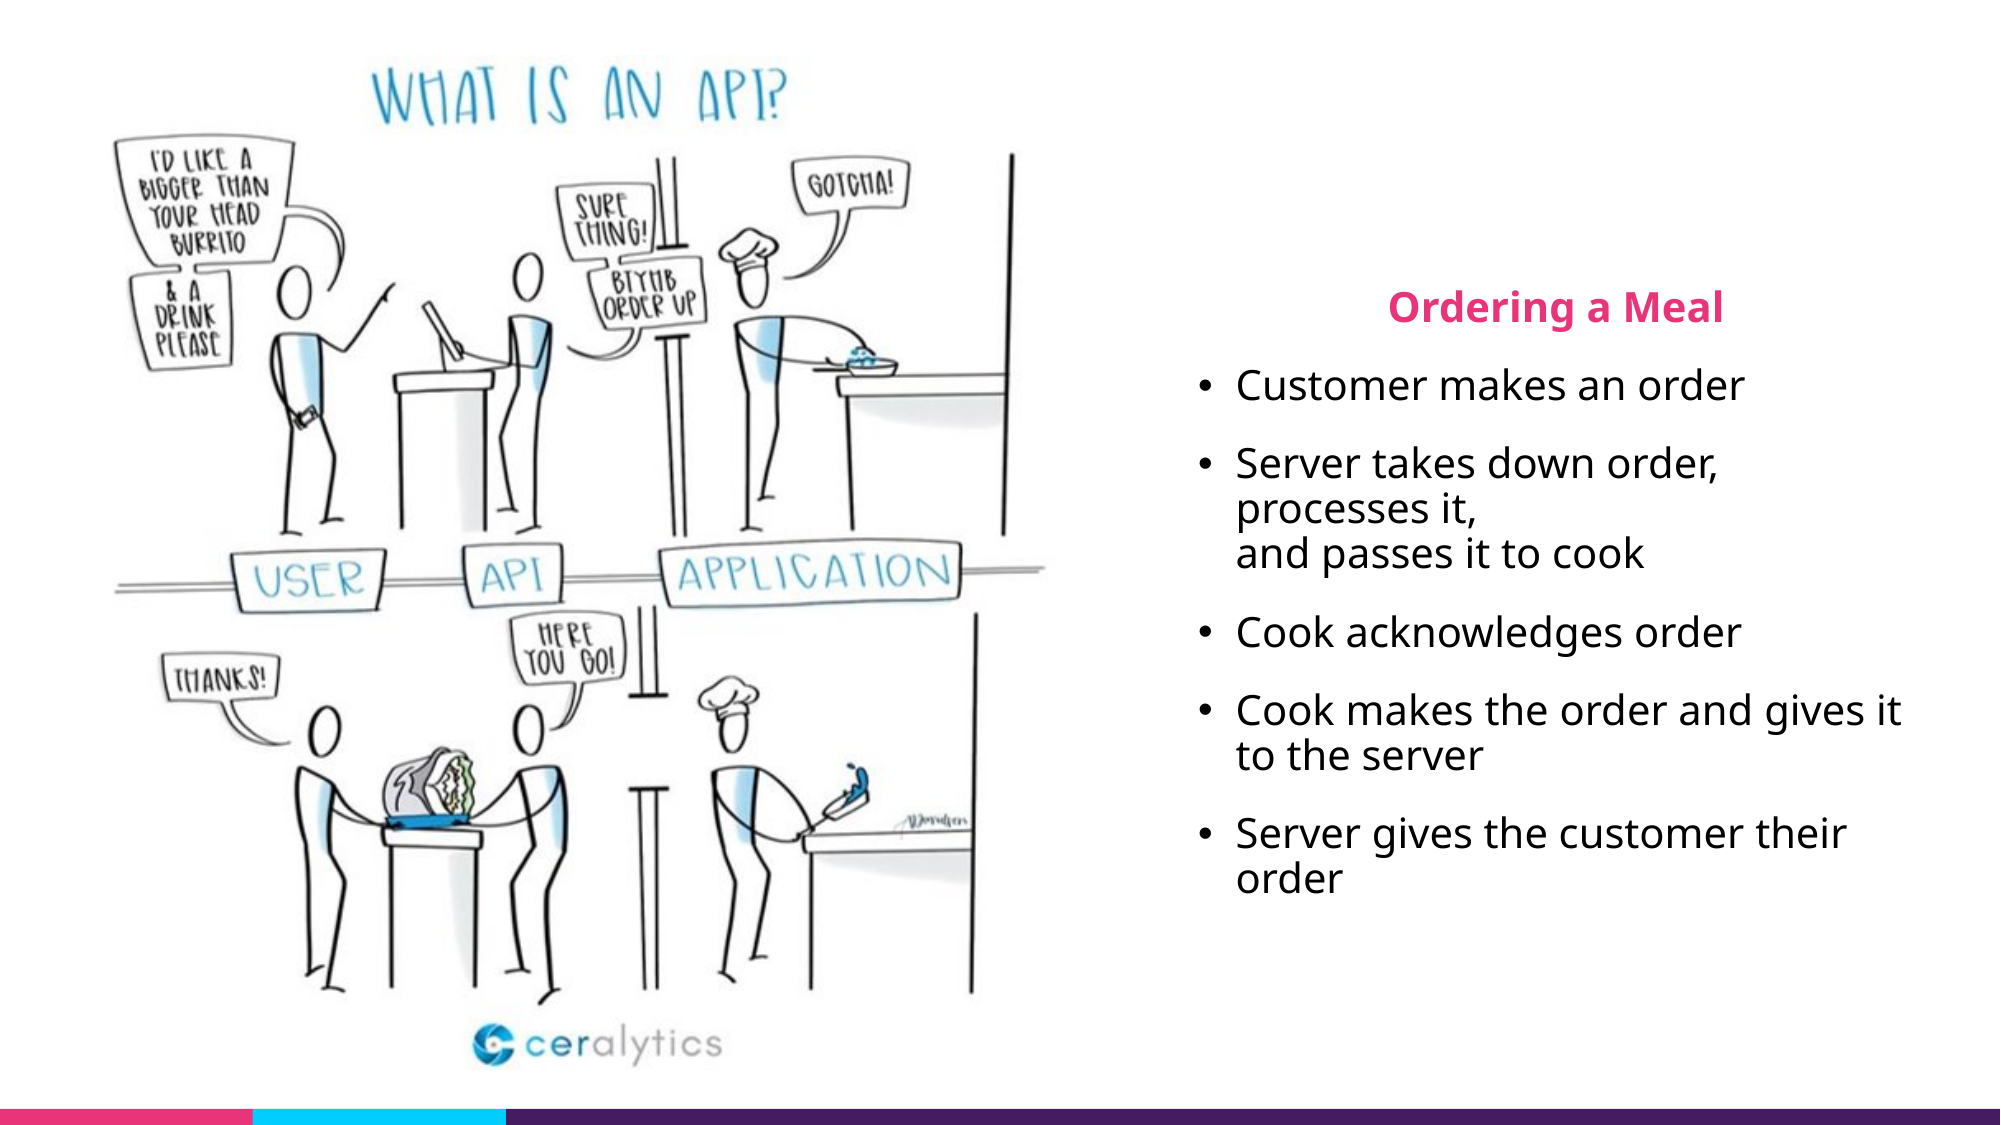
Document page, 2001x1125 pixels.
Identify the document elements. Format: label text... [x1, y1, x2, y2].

picture [99, 55, 1055, 1070]
text_box Ordering a Meal Customer makes an order Server takes down order, processes it, and passes it to cook Cook acknowledges order Cook makes the order and gives it to the server Server gives the customer their order [1183, 279, 1930, 878]
